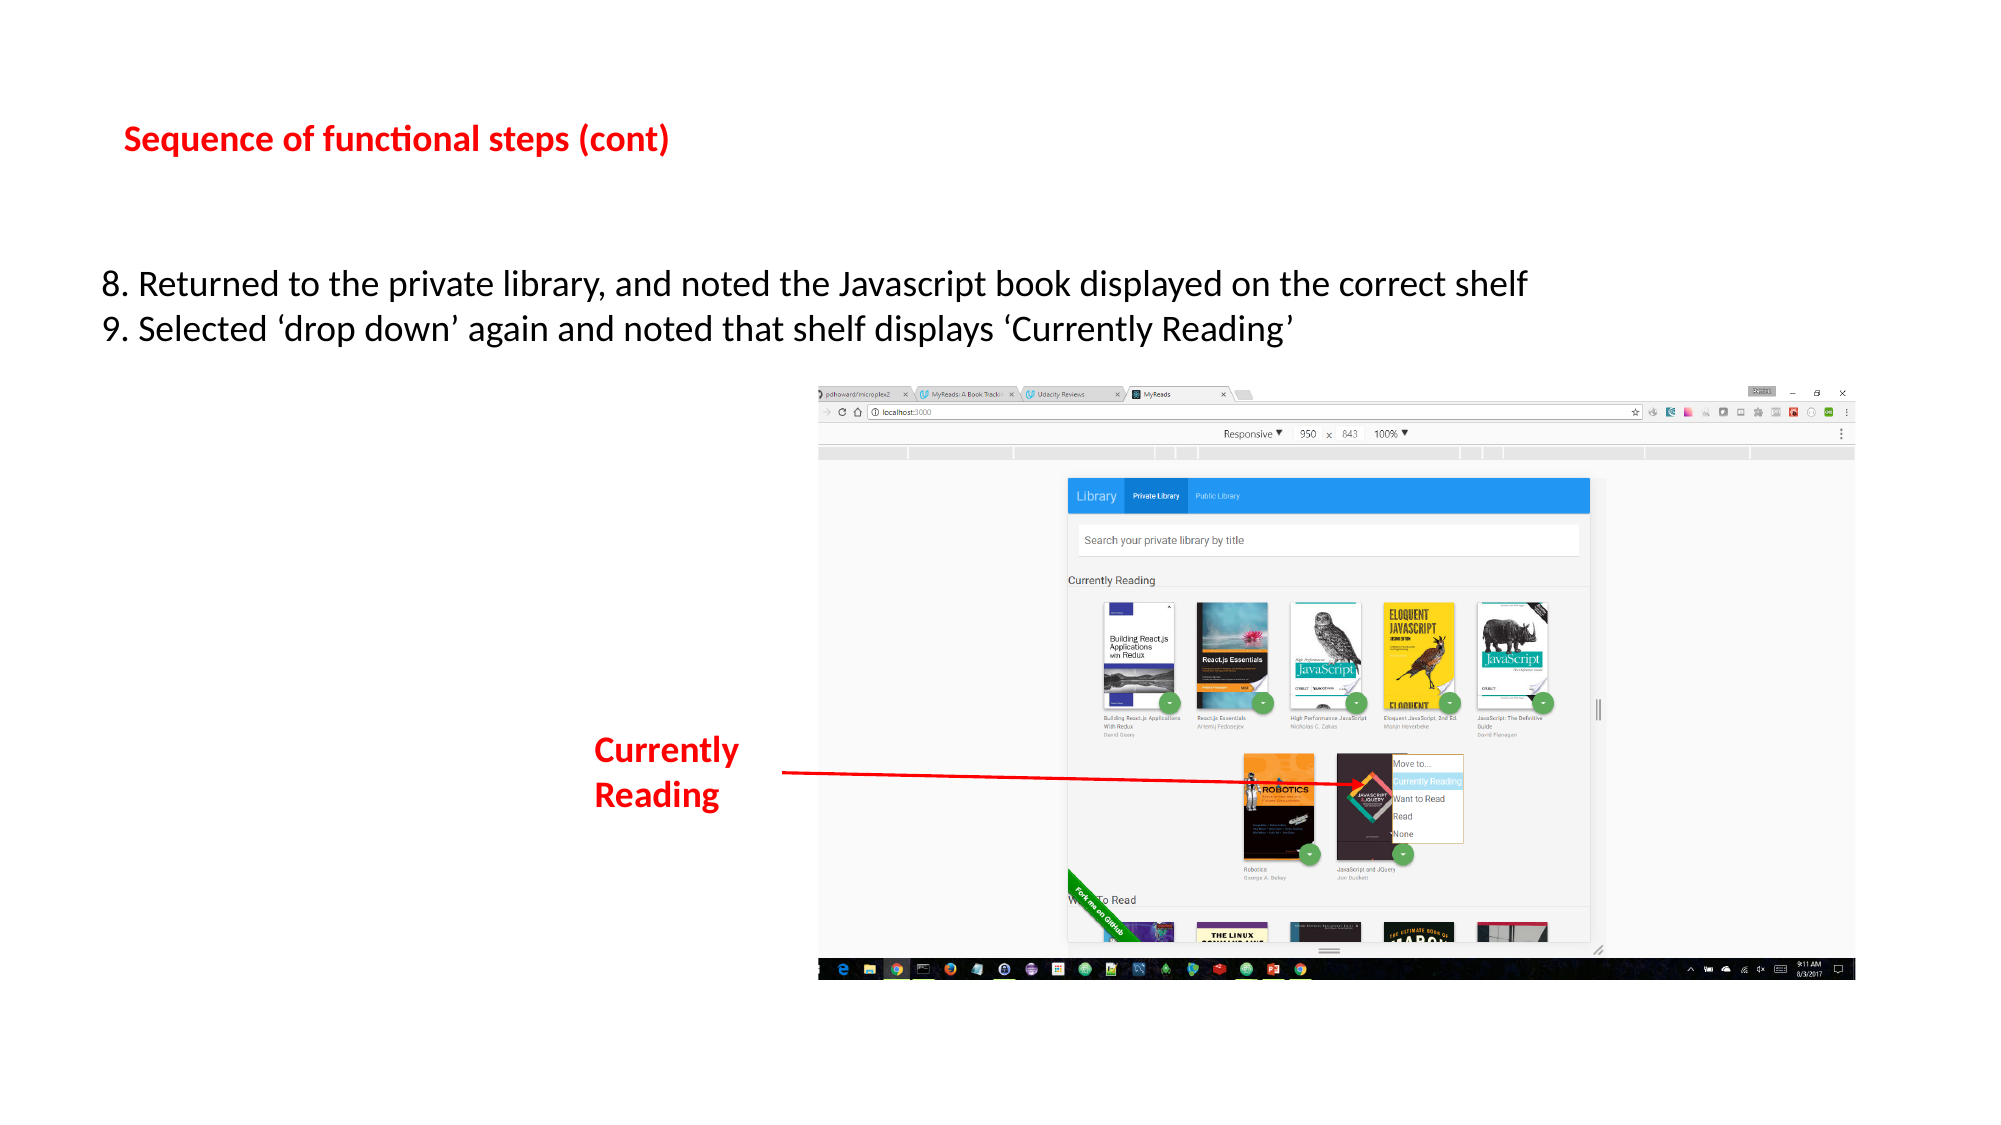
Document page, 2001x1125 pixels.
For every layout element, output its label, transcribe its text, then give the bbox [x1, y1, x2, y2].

picture [818, 386, 1856, 980]
text_box Sequence of functional steps (cont) [109, 106, 991, 167]
text_box 8. Returned to the private library, and noted the Javascript book displayed on the correct shelf 9. Selected ‘drop down’ again and noted that shelf displays ‘Currently Reading’ [86, 251, 1709, 401]
text_box Currently Reading [579, 717, 781, 823]
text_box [782, 772, 1365, 785]
